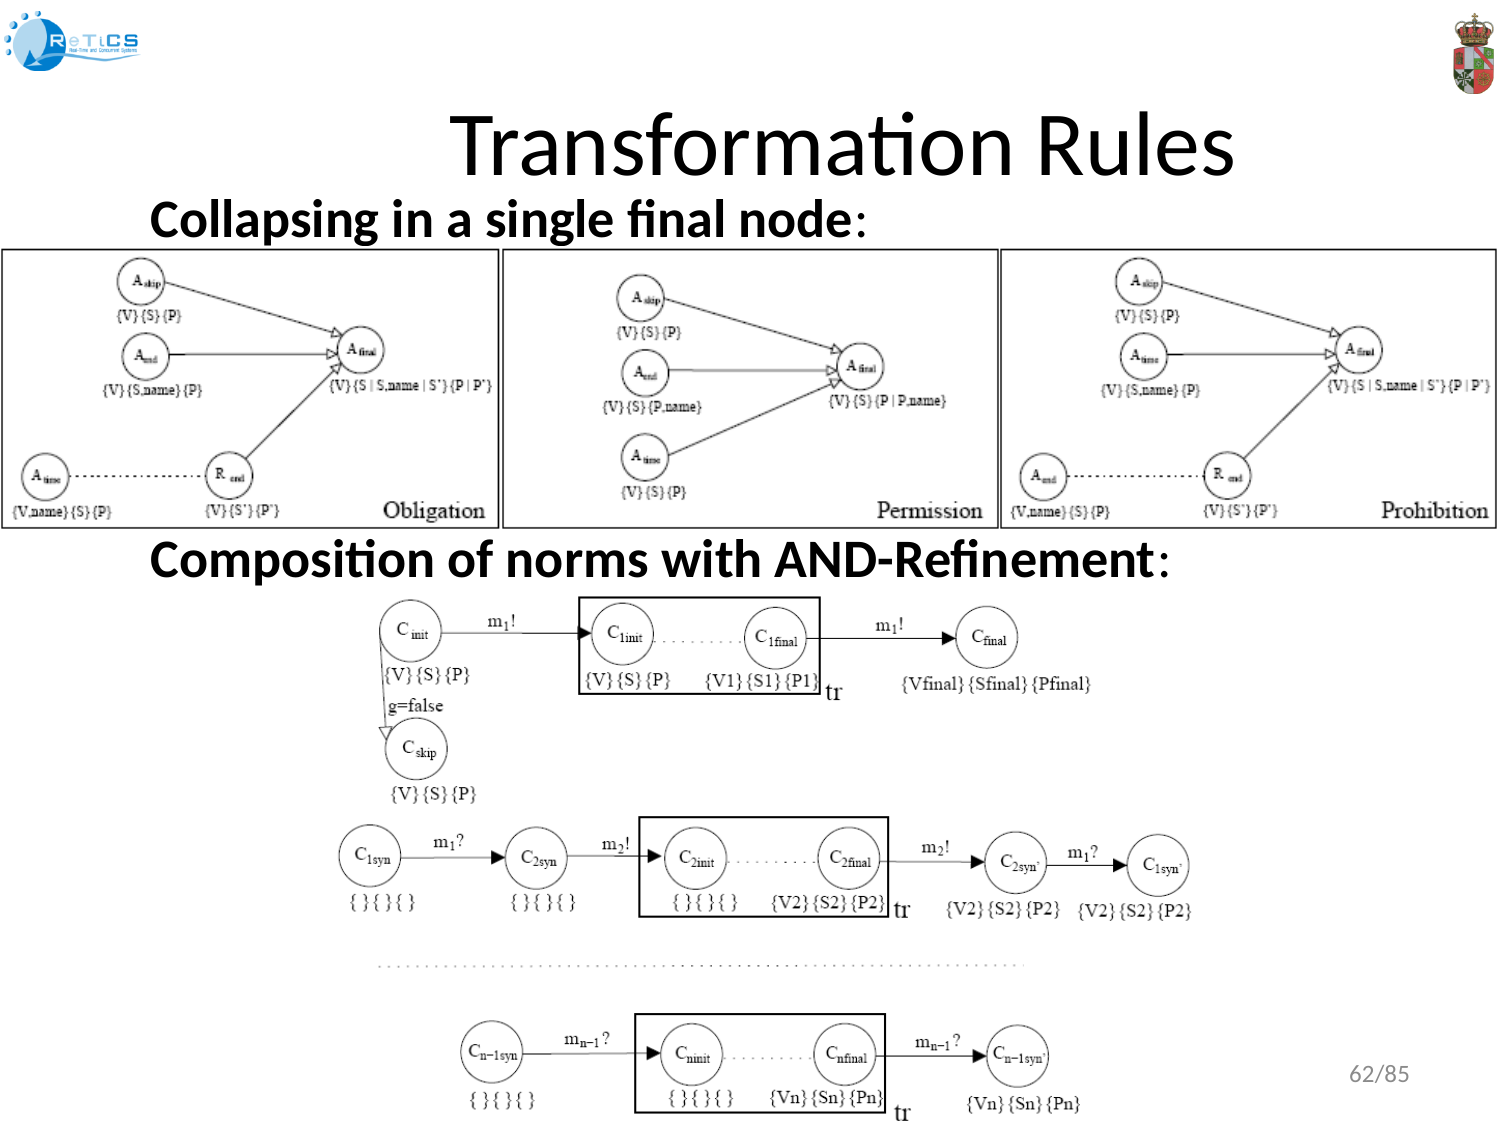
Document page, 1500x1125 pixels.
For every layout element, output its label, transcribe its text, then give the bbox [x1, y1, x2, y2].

title Transformation Rules [75, 45, 1425, 233]
picture [1452, 11, 1494, 94]
text_box Composition of norms with AND-Refinement: [135, 540, 1418, 596]
picture [0, 245, 1500, 532]
text_box Collapsing in a single final node: [135, 175, 1418, 244]
picture [316, 583, 1196, 1125]
slide_number 62/85 [1200, 1042, 1425, 1103]
picture [4, 10, 141, 71]
